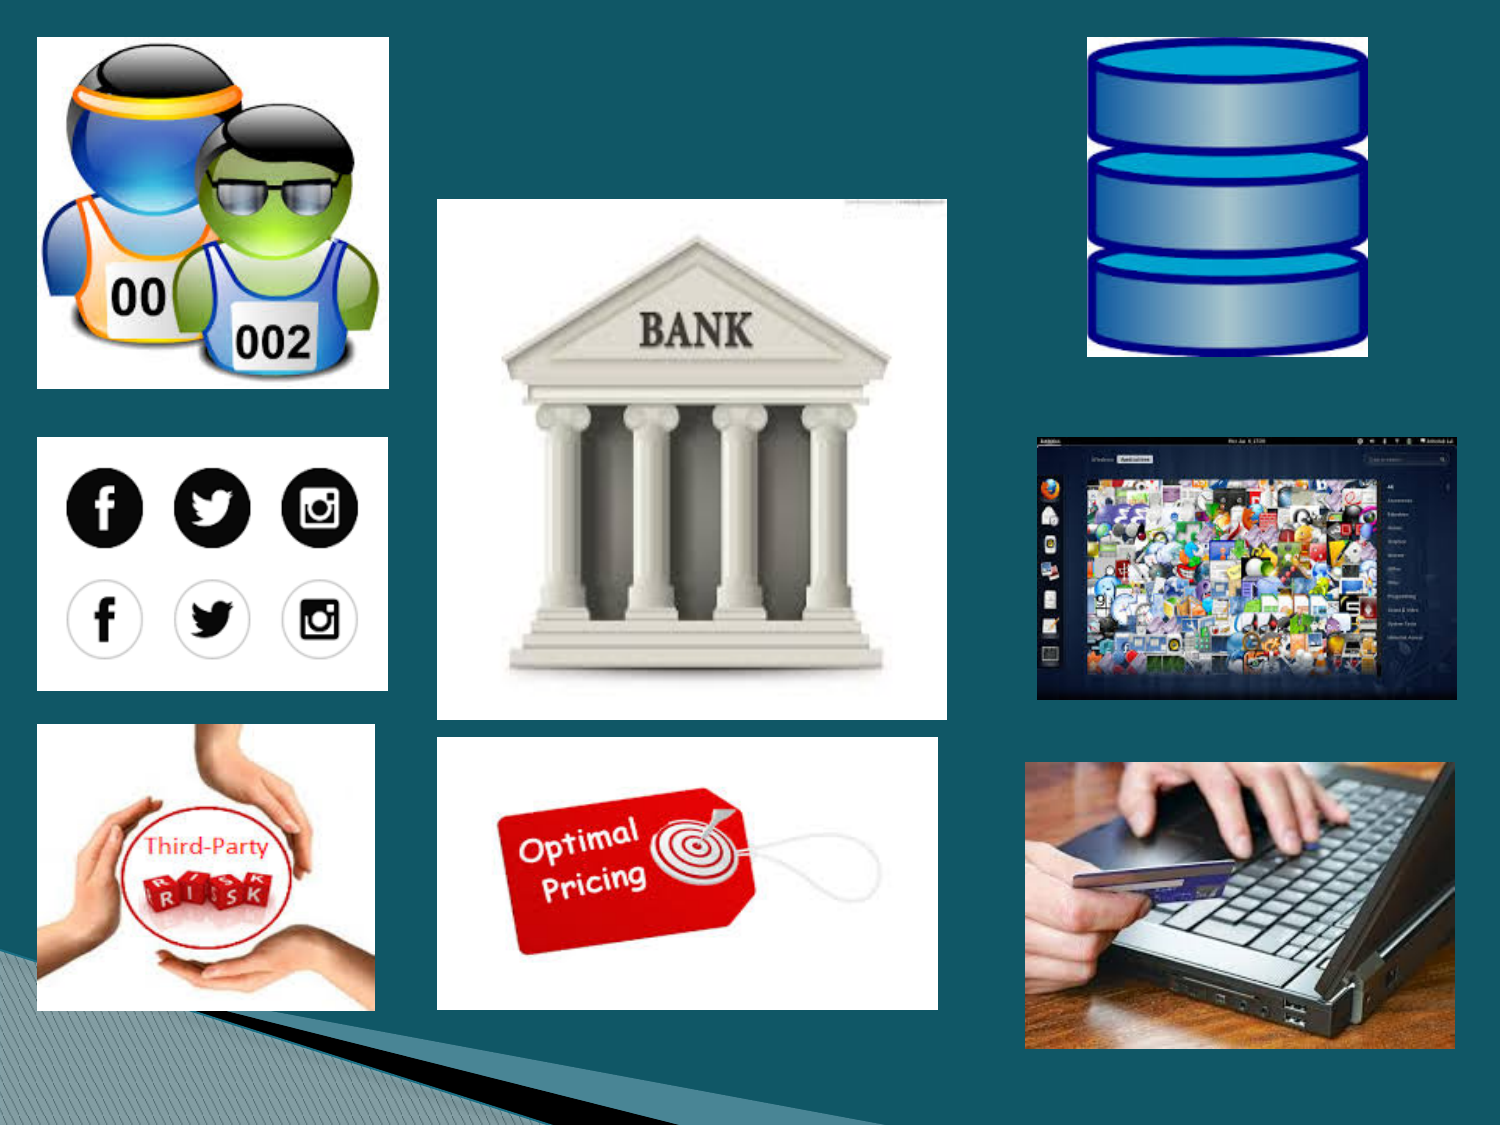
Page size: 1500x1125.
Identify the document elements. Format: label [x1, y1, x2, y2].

picture [1087, 37, 1368, 357]
picture [1024, 762, 1455, 1049]
picture [0, 724, 543, 1125]
picture [1037, 437, 1457, 701]
picture [37, 437, 388, 691]
picture [437, 199, 947, 720]
picture [37, 37, 390, 390]
picture [437, 737, 938, 1010]
